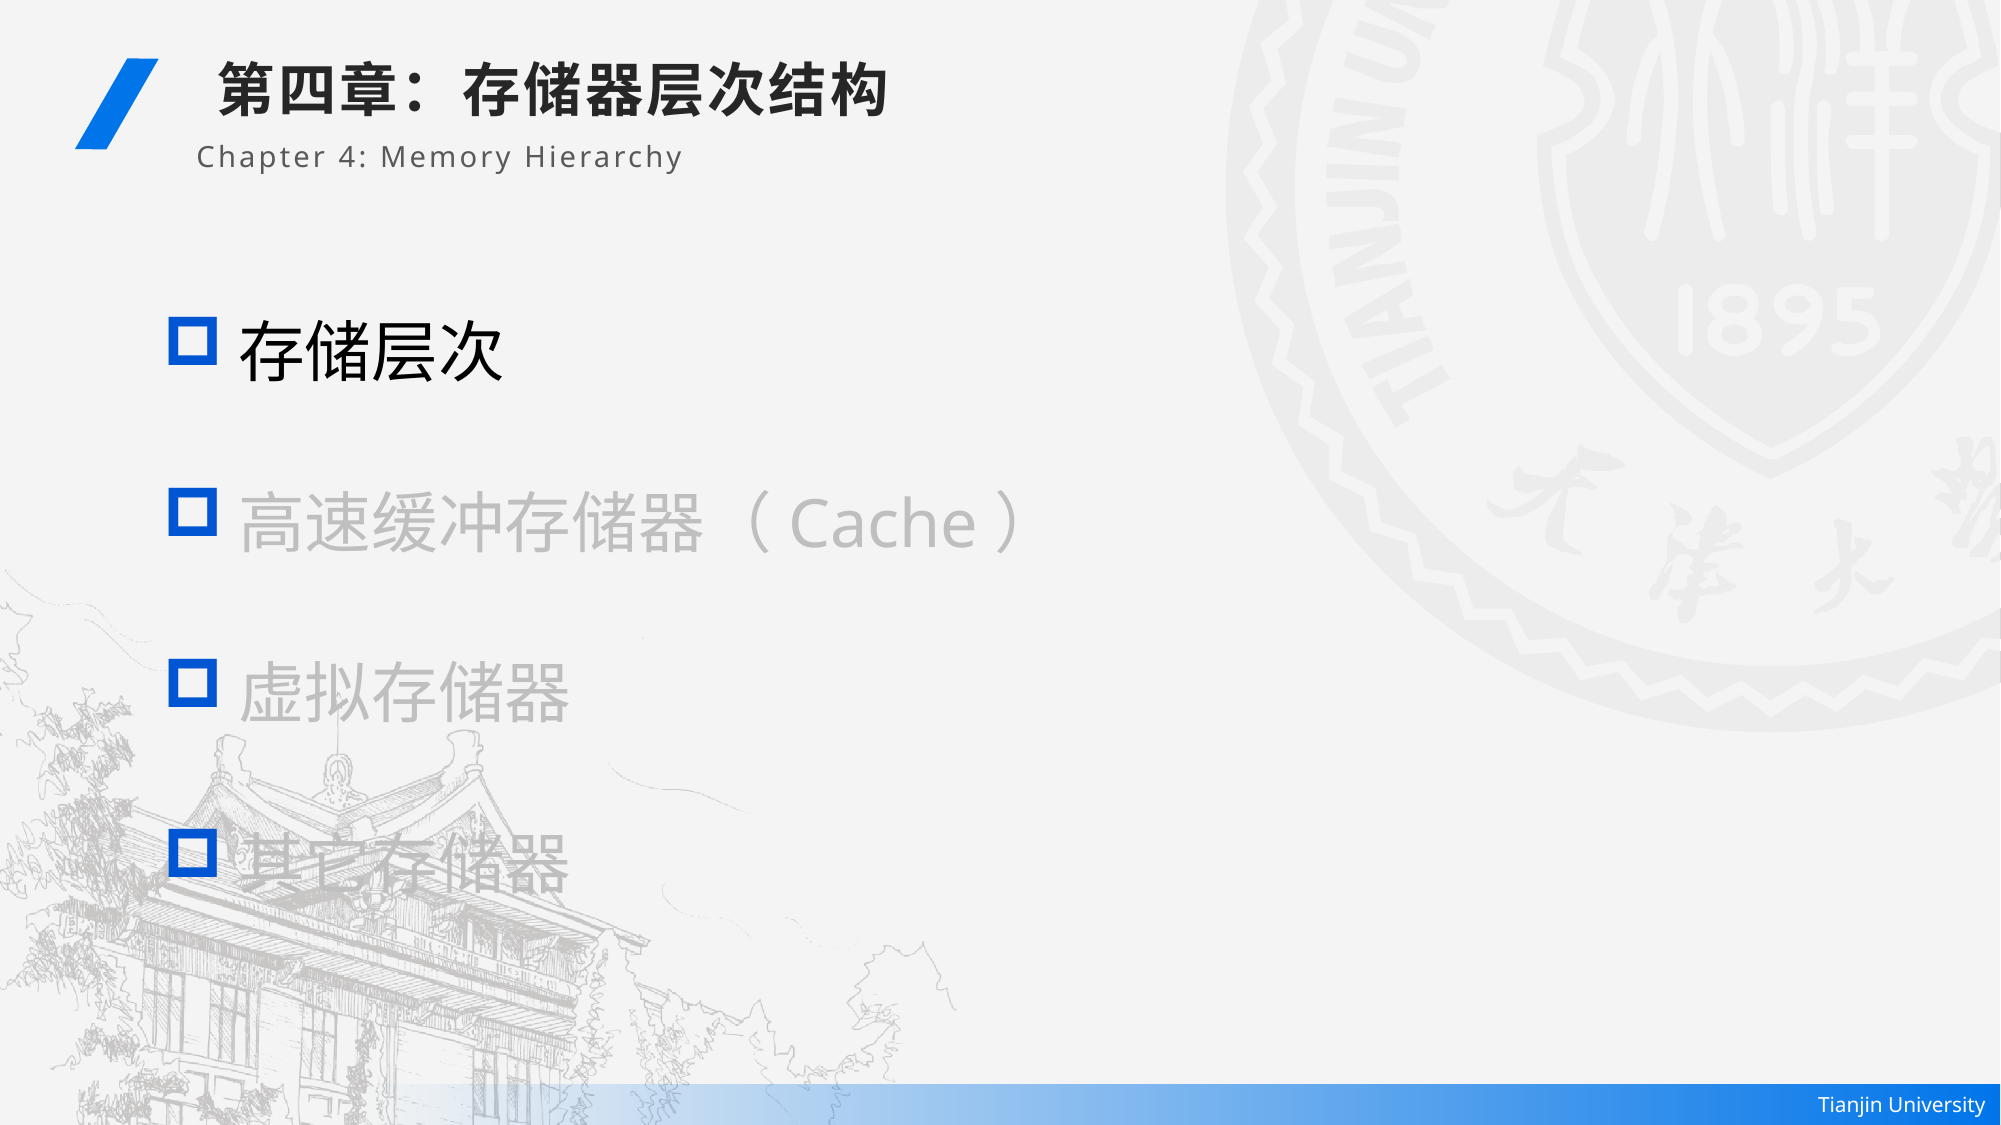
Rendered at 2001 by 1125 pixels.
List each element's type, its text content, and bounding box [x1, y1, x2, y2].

text_box 存储层次 高速缓冲存储器（Cache） 虚拟存储器 其它存储器 [148, 211, 1616, 910]
text_box [74, 58, 148, 150]
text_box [148, 45, 910, 182]
